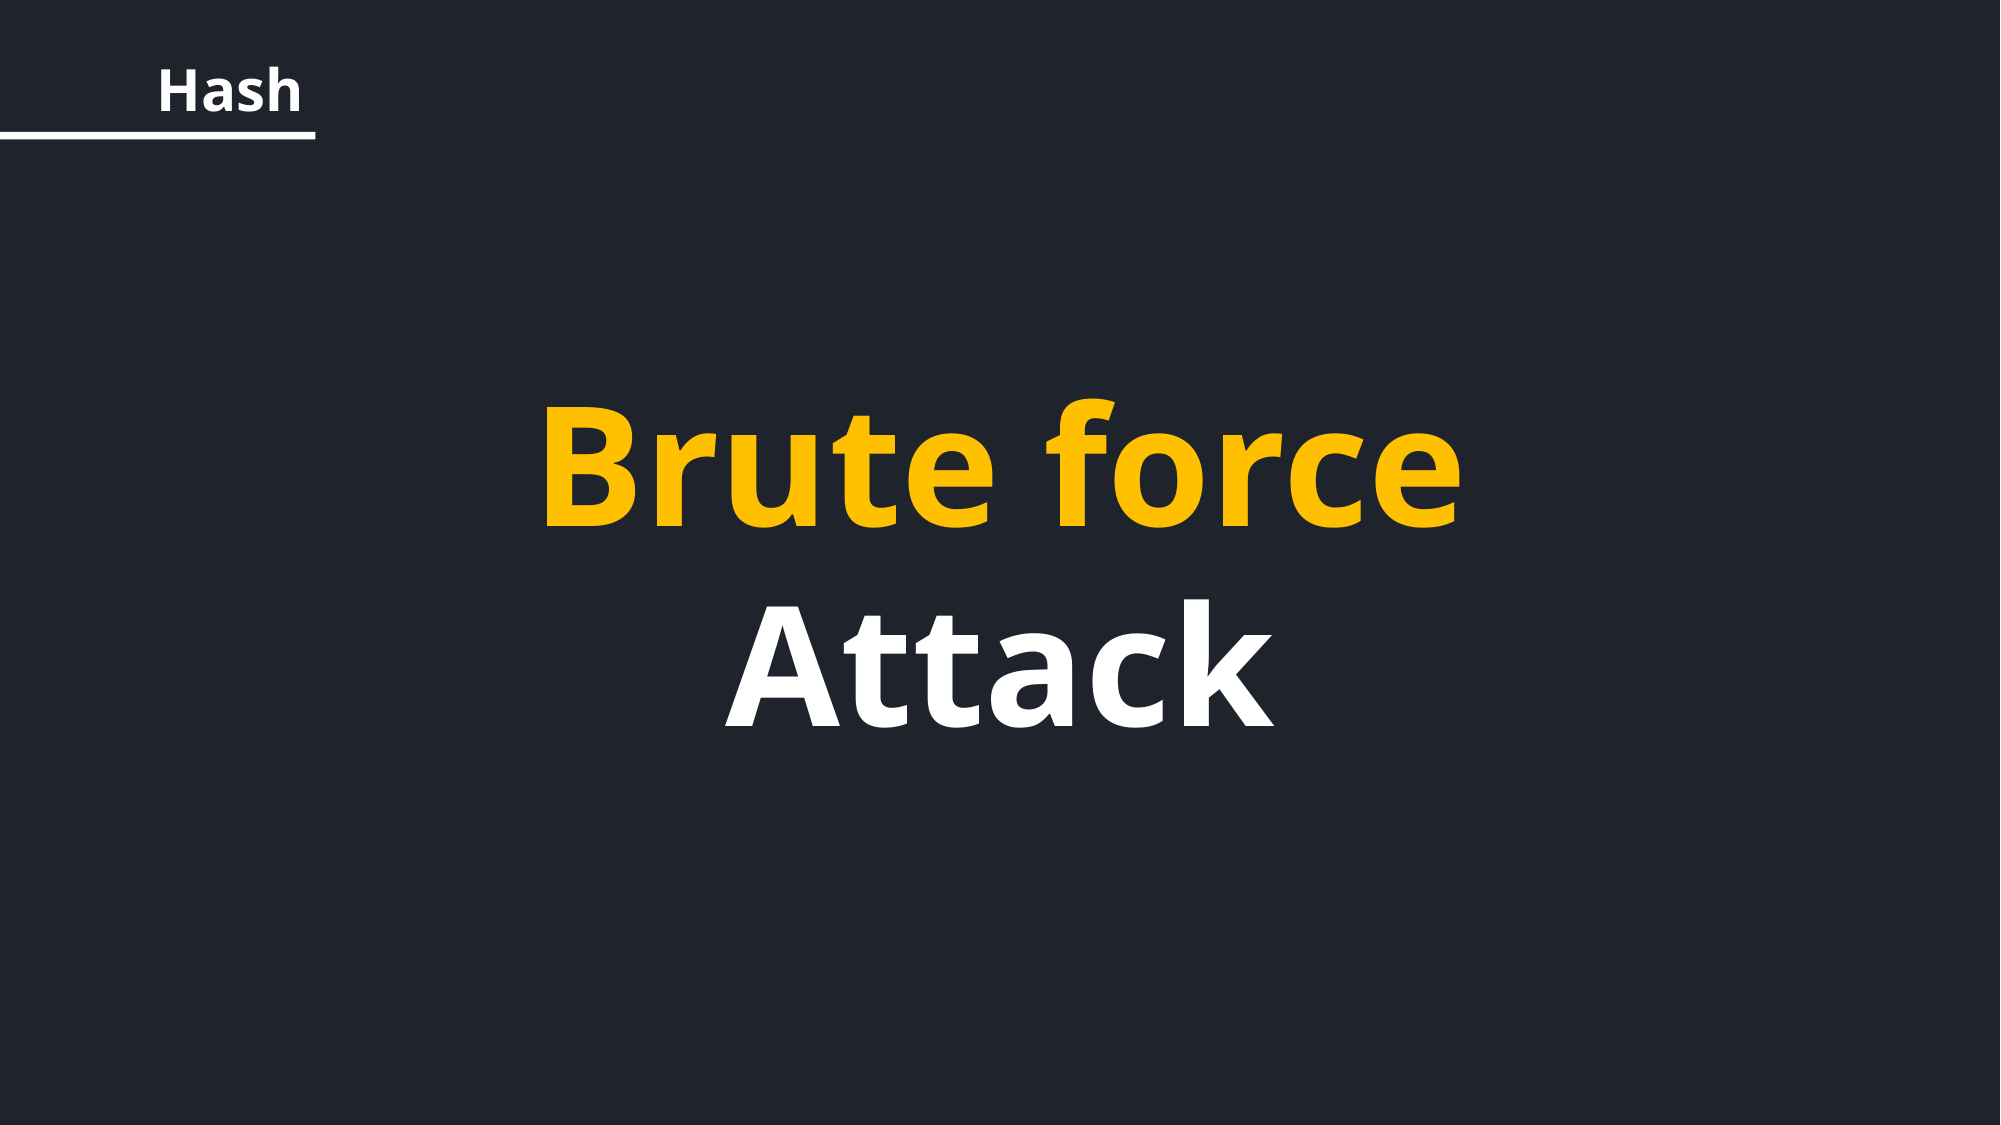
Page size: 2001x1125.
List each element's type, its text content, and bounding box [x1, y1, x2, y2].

text_box Brute force Attack [424, 352, 1576, 768]
text_box Hash [142, 45, 319, 131]
text_box [0, 131, 317, 140]
